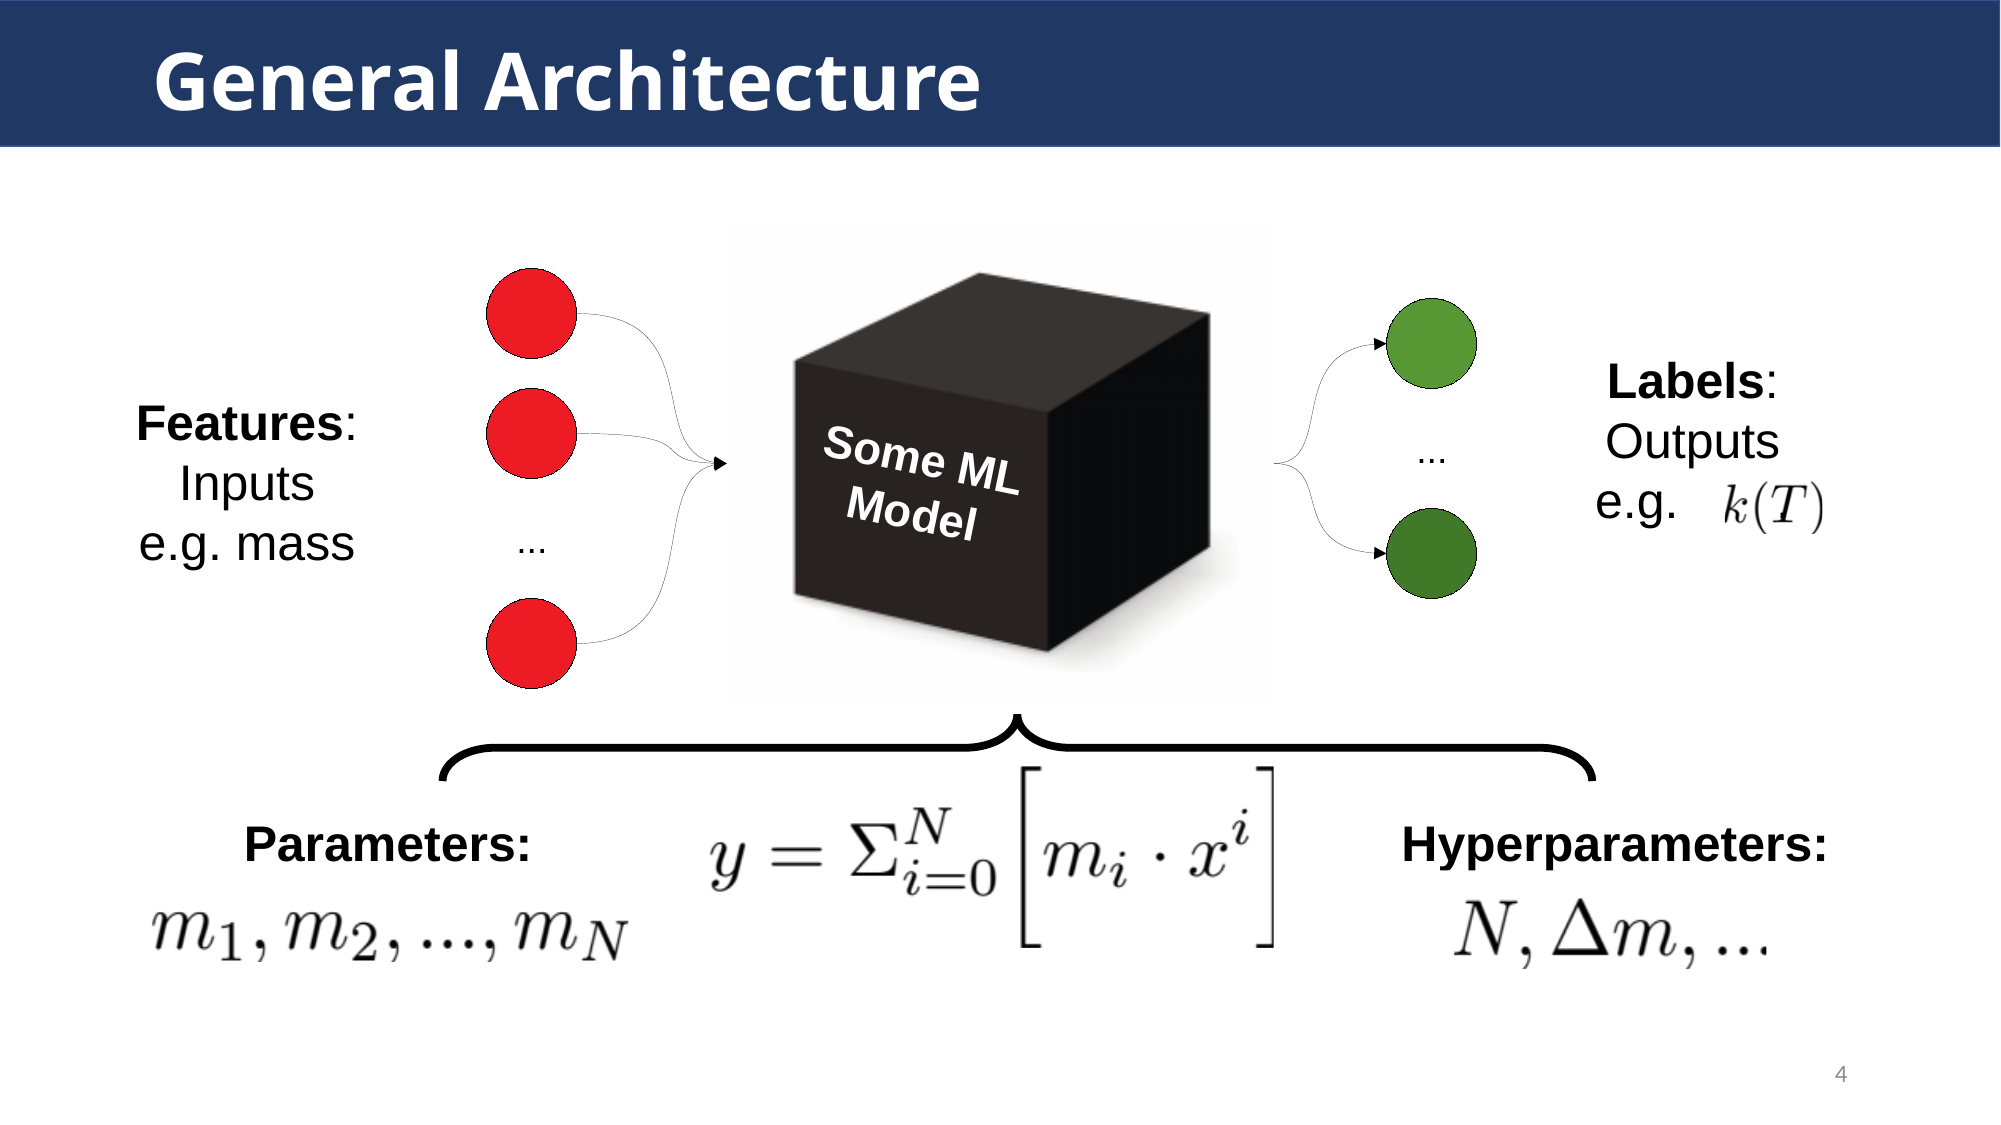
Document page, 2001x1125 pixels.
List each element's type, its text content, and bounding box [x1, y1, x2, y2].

text_box ... [501, 508, 576, 566]
text_box [486, 388, 576, 479]
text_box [1274, 298, 1522, 599]
text_box Features: Inputs e.g. mass [84, 383, 410, 507]
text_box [151, 765, 1823, 1062]
picture [1724, 480, 1823, 534]
text_box Labels: Outputs e.g. . [1530, 340, 1856, 464]
text_box [486, 268, 577, 359]
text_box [576, 433, 727, 463]
title General Architecture [137, 33, 1863, 136]
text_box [226, 714, 1928, 1107]
text_box [486, 598, 577, 689]
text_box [576, 463, 727, 644]
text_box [576, 313, 727, 433]
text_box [726, 223, 1274, 704]
